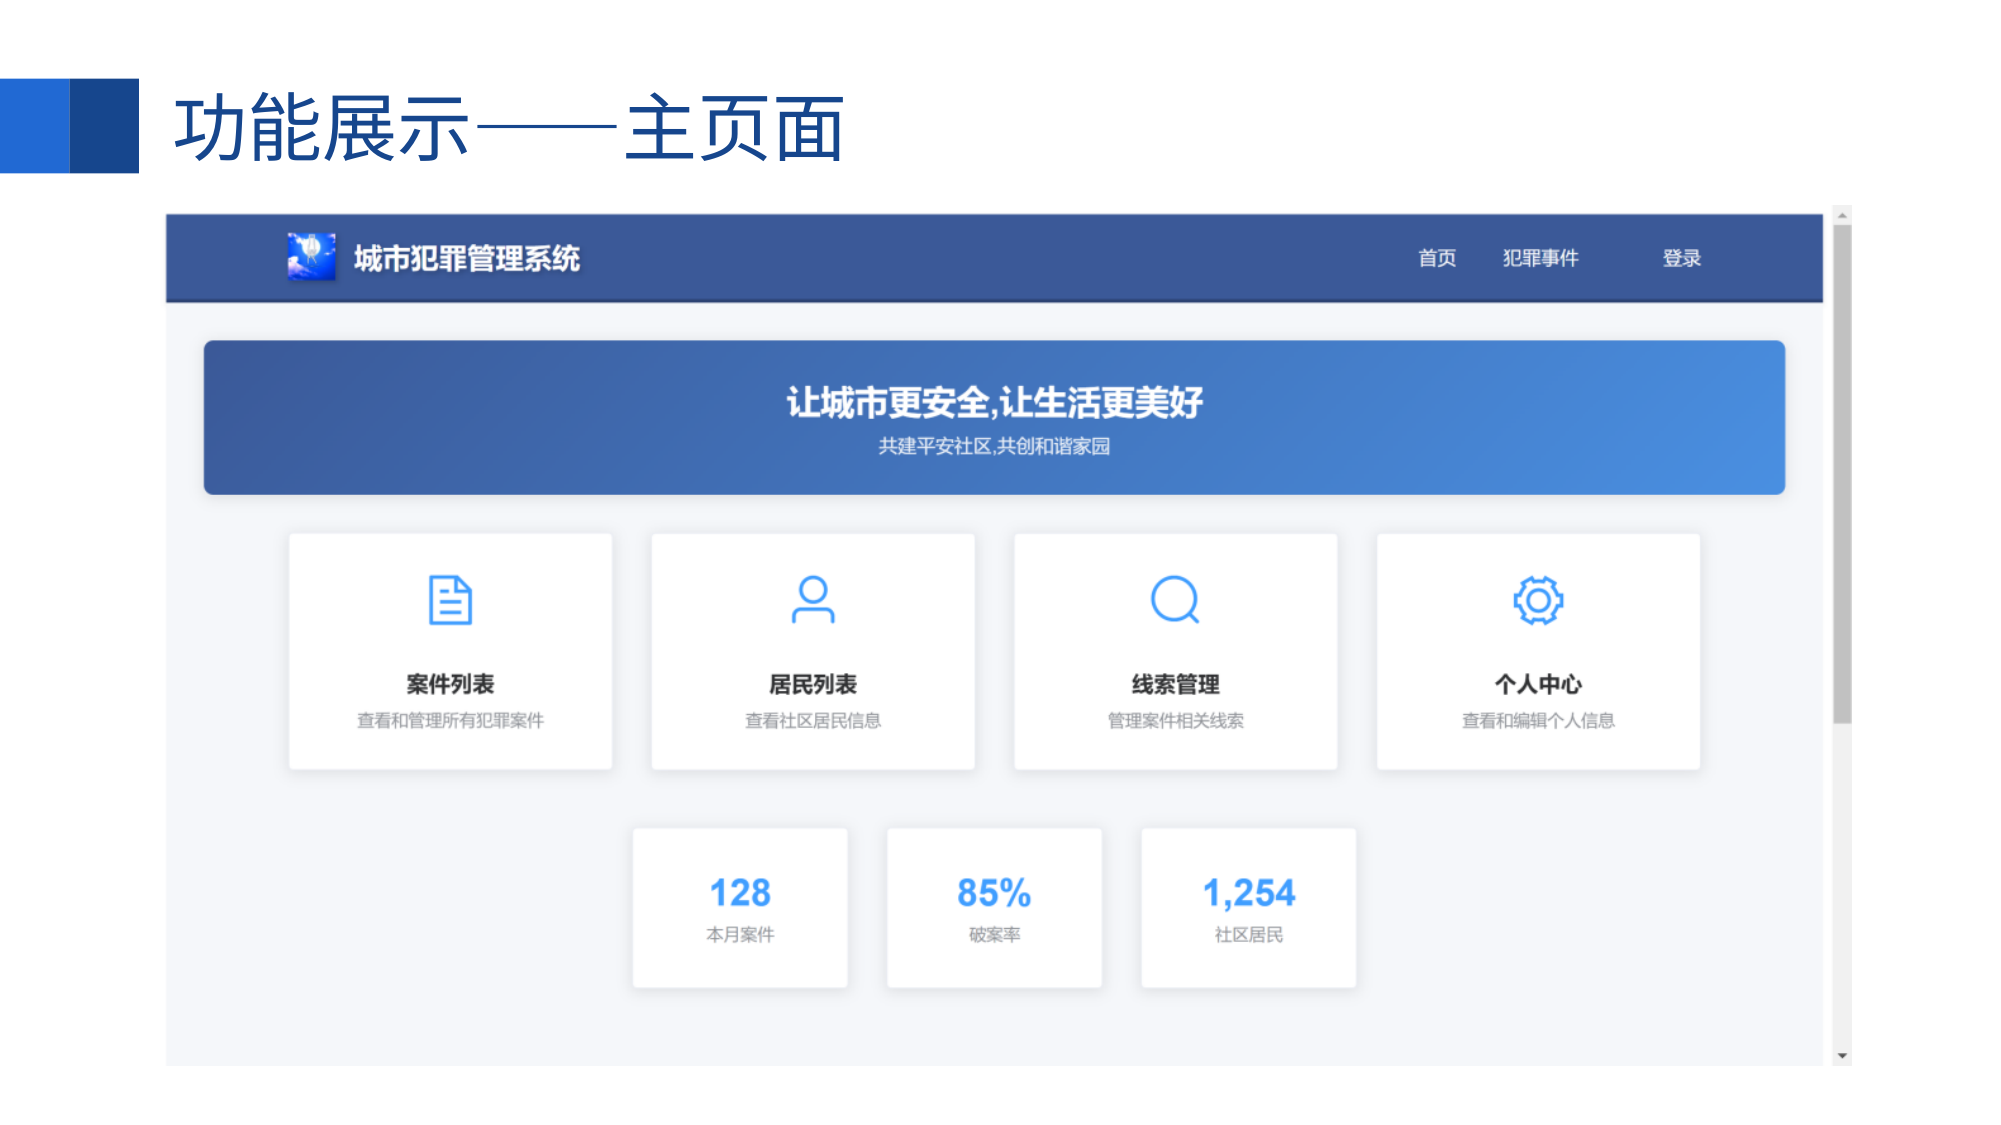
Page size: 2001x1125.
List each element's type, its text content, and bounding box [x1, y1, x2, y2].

picture [157, 205, 1852, 1066]
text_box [0, 78, 139, 174]
text_box 功能展示——主页面 [157, 73, 863, 178]
